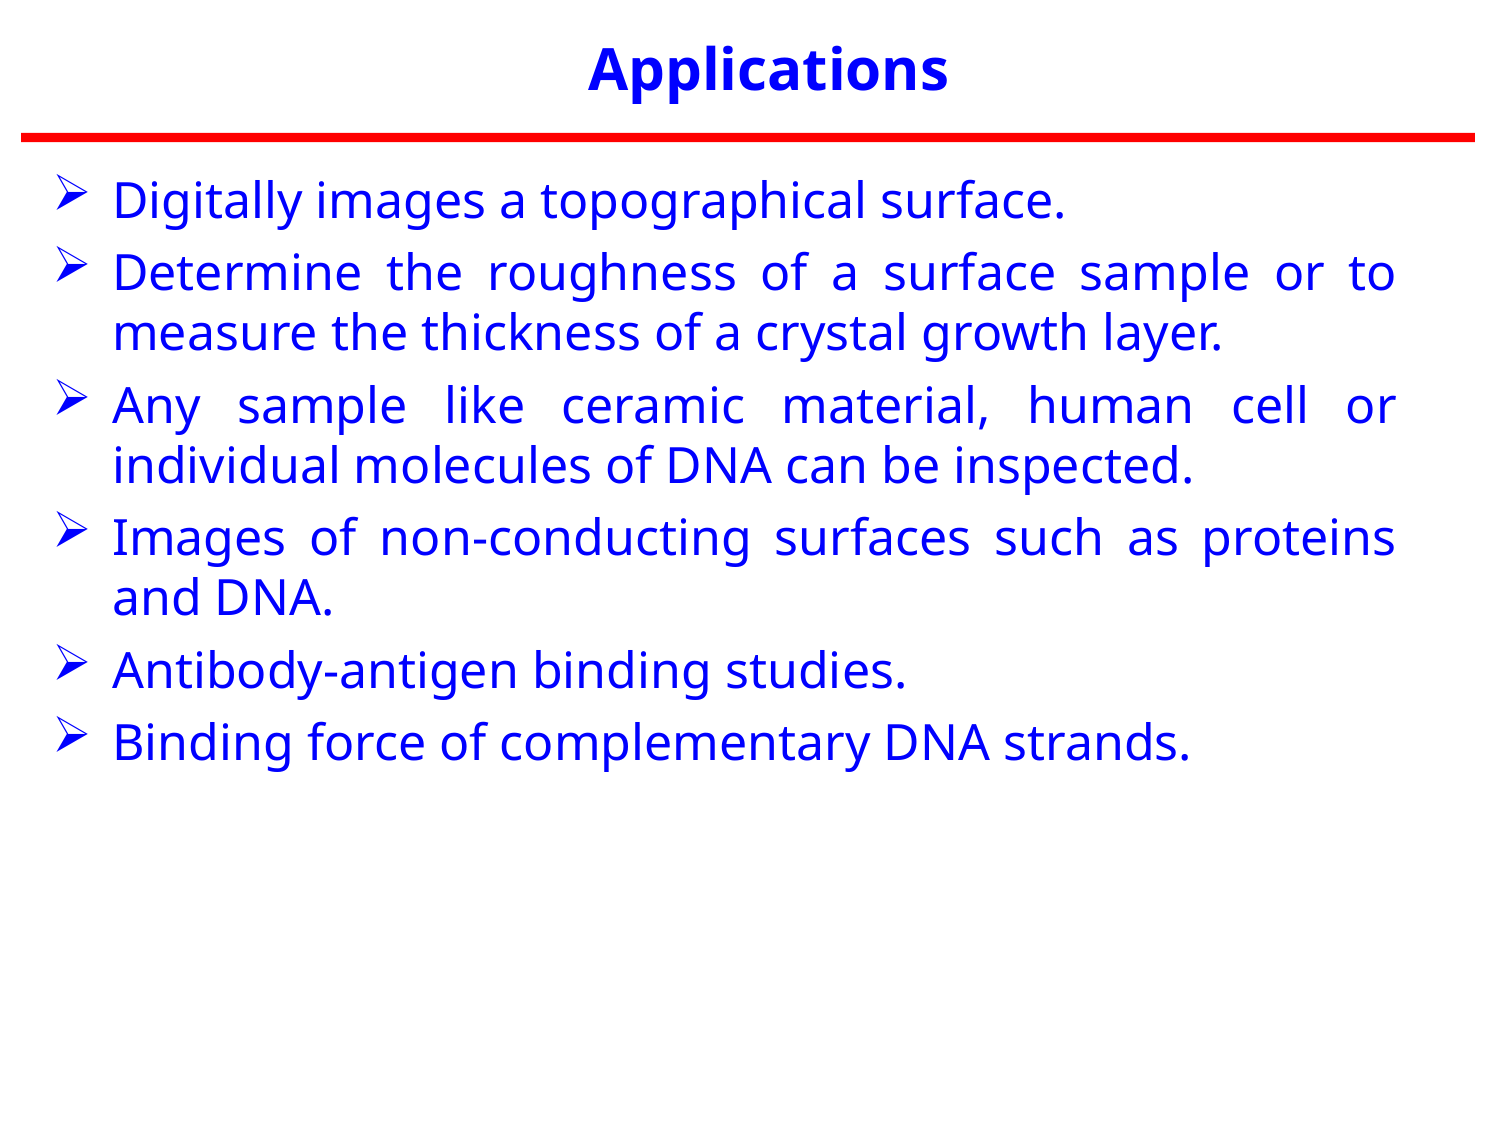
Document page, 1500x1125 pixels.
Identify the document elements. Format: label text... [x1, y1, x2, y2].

text_box Digitally images a topographical surface. Determine the roughness of a surface sample or to measure the thickness of a crystal growth layer. Any sample like ceramic material, human cell or individual molecules of DNA can be inspected. Images of non-conducting surfaces such as proteins and DNA. Antibody-antigen binding studies. Binding force of complementary DNA strands. [37, 160, 1413, 779]
text_box Applications [75, 24, 1463, 110]
